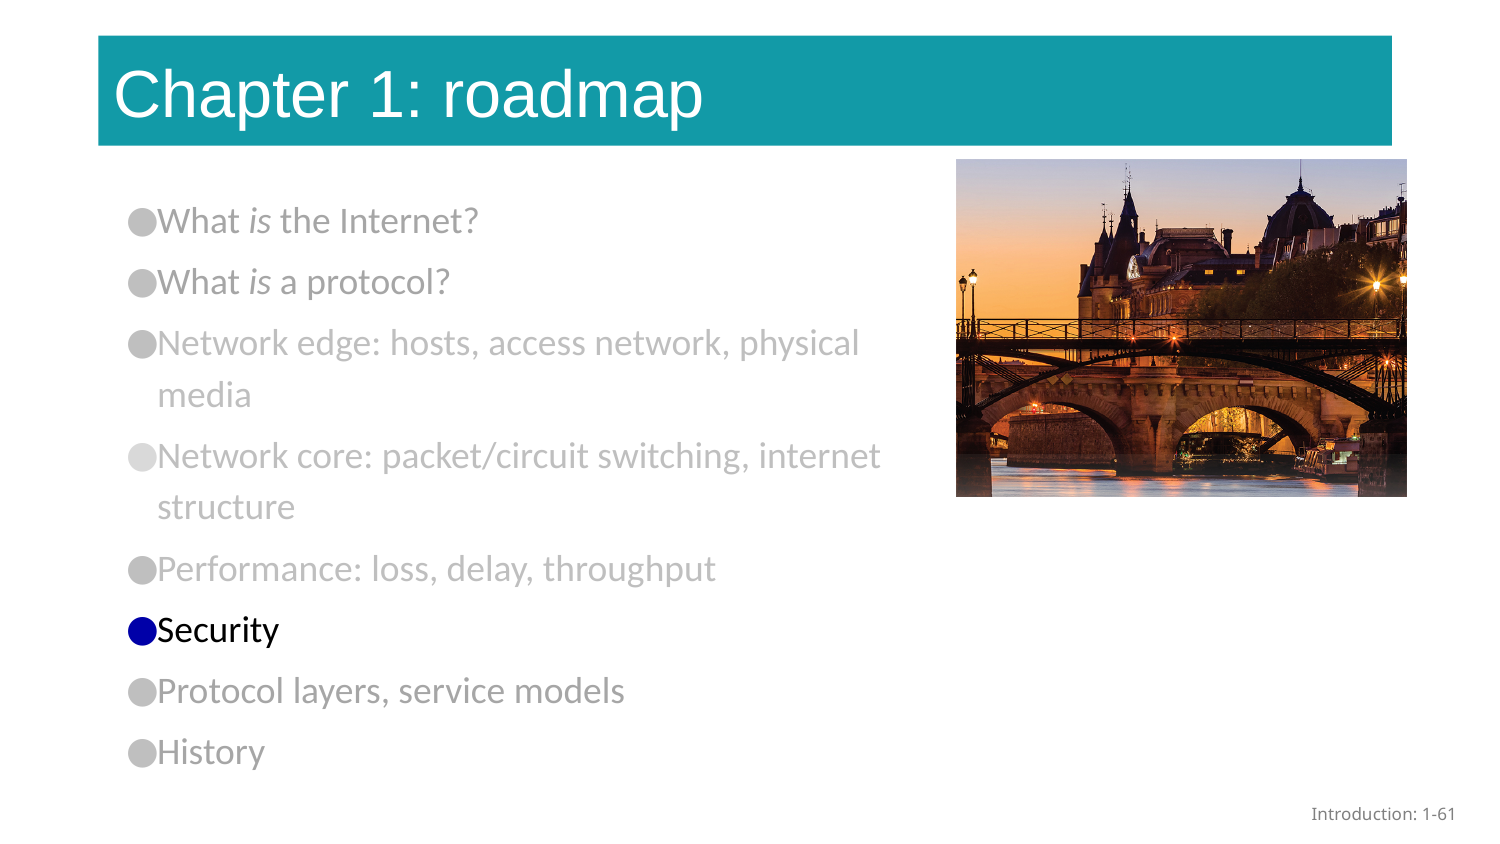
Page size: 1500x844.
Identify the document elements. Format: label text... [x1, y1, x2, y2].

picture [956, 158, 1407, 497]
slide_number Introduction: 1-61 [1134, 792, 1472, 838]
title Chapter 1: roadmap [98, 35, 1392, 146]
list What is the Internet? What is a protocol? Network edge: hosts, access network, physical media Network core: packet/circuit switching, internet structure Performance: loss, delay, throughput Security Protocol layers, service models History [98, 173, 913, 793]
